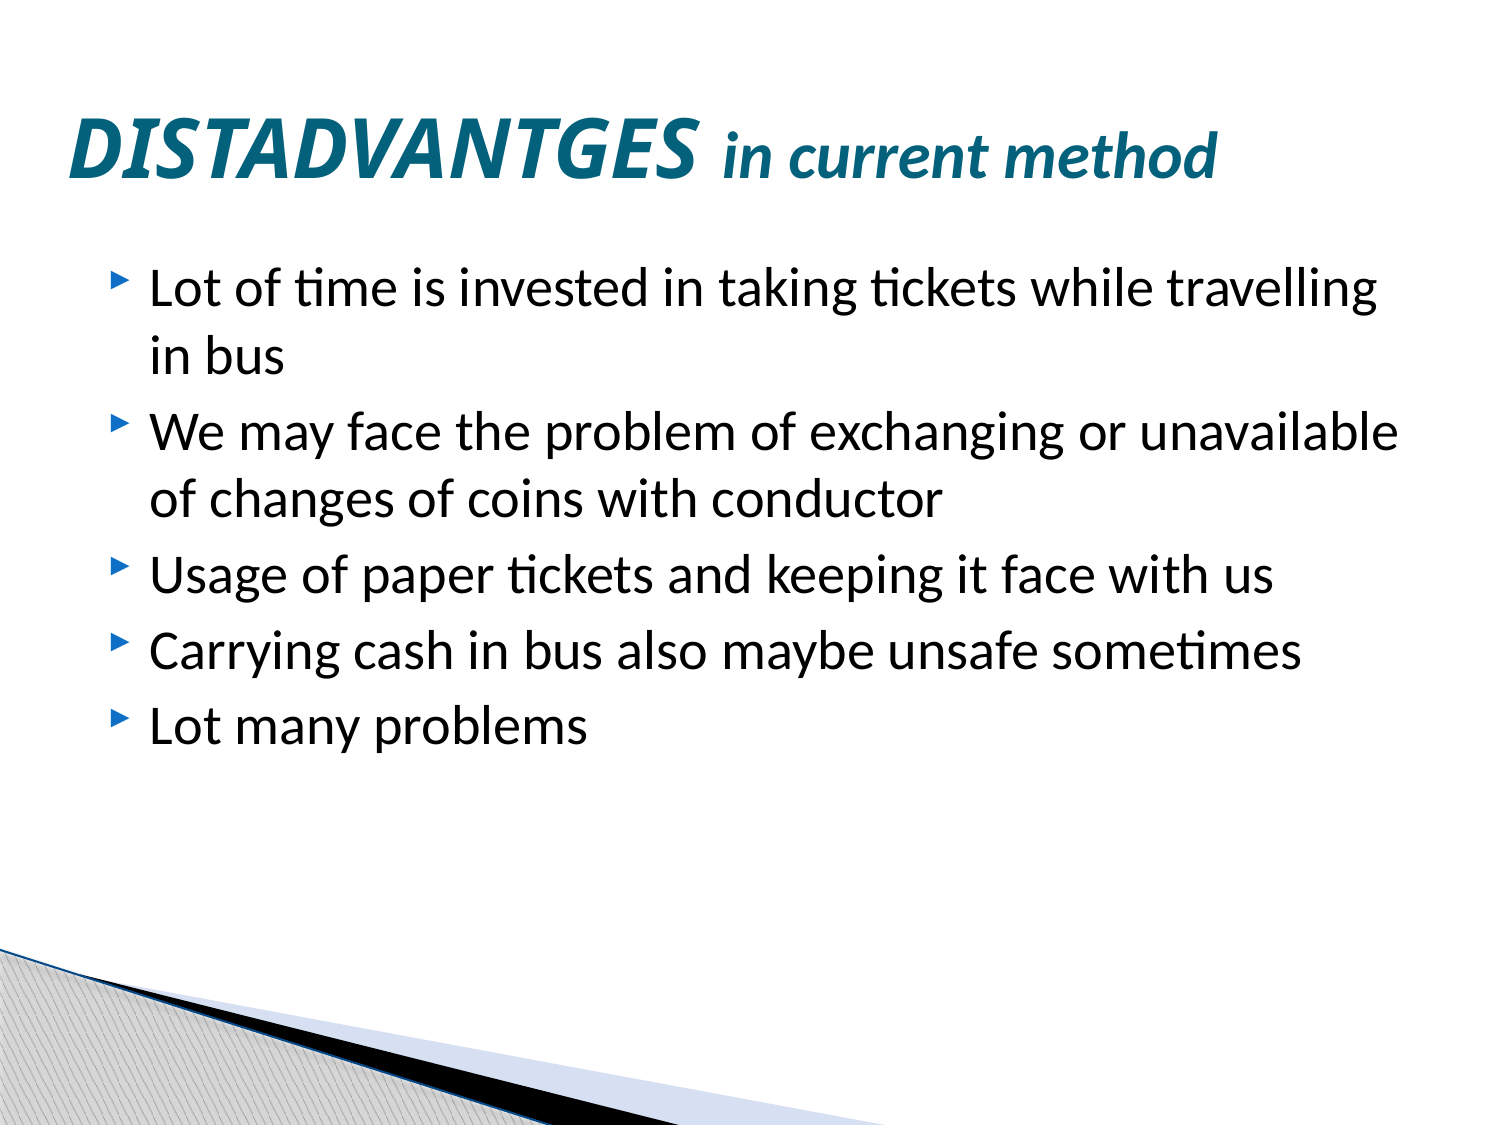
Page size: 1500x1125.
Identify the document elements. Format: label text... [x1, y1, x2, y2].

list Lot of time is invested in taking tickets while travelling in bus We may face the problem of exchanging or unavailable of changes of coins with conductor Usage of paper tickets and keeping it face with us Carrying cash in bus also maybe unsafe sometimes Lot many problems [75, 312, 1425, 986]
title DISTADVANTGES in current method [53, 78, 1500, 312]
